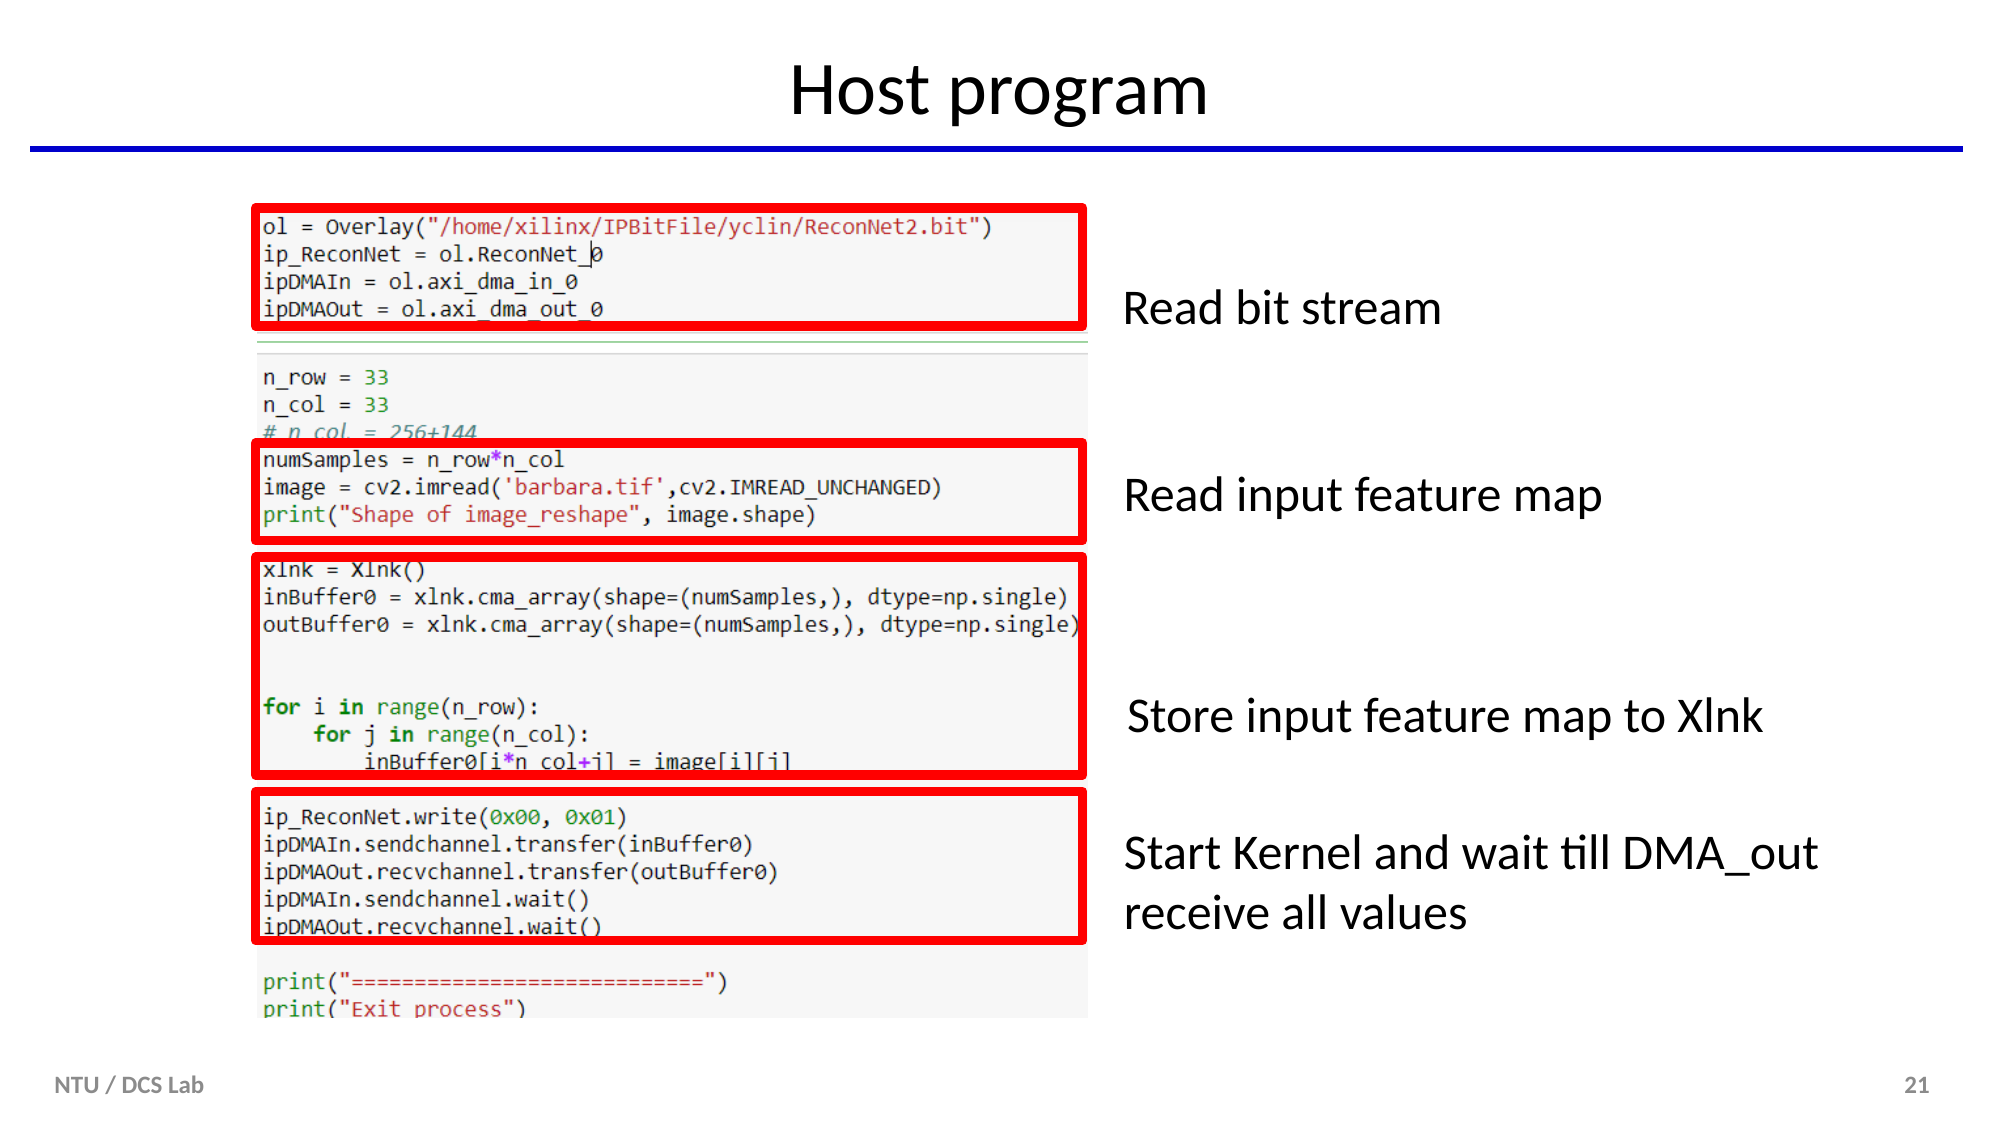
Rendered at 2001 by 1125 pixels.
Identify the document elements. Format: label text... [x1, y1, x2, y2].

picture [256, 207, 1088, 1018]
slide_number 21 [1433, 1042, 1945, 1125]
footer NTU / DCS Lab [39, 1042, 673, 1125]
text_box Read bit stream [1107, 267, 1458, 342]
text_box Read input feature map [1108, 453, 1619, 529]
title Host program [99, 30, 1900, 138]
text_box Store input feature map to Xlnk [1112, 674, 1780, 750]
text_box Start Kernel and wait till DMA_out receive all values [1109, 812, 1887, 947]
